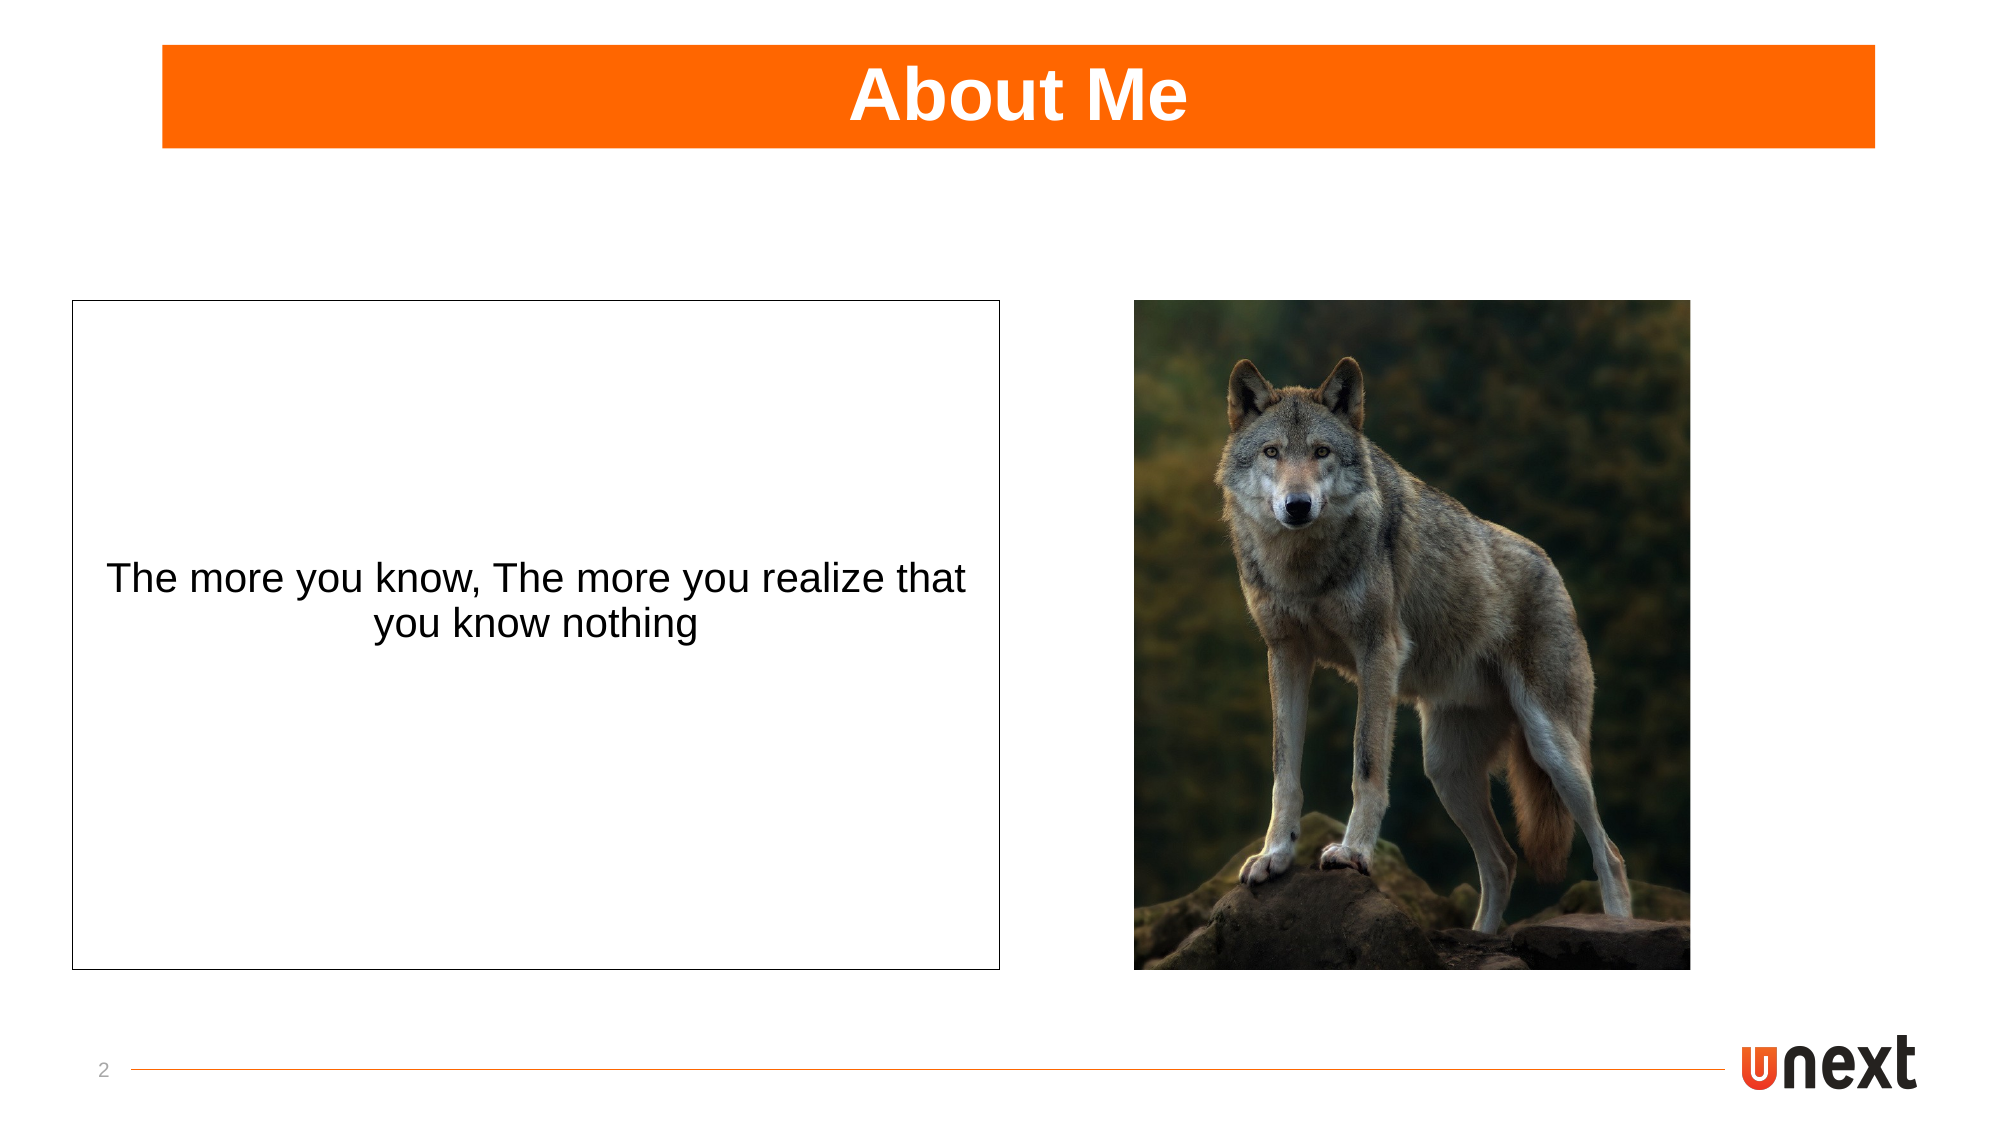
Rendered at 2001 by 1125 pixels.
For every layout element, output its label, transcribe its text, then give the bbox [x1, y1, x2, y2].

text_box The more you know, The more you realize that you know nothing [72, 300, 1000, 970]
slide_number 2 [48, 1047, 110, 1091]
picture [1134, 300, 1691, 970]
picture [1742, 1035, 1917, 1090]
title About Me [162, 44, 1876, 149]
